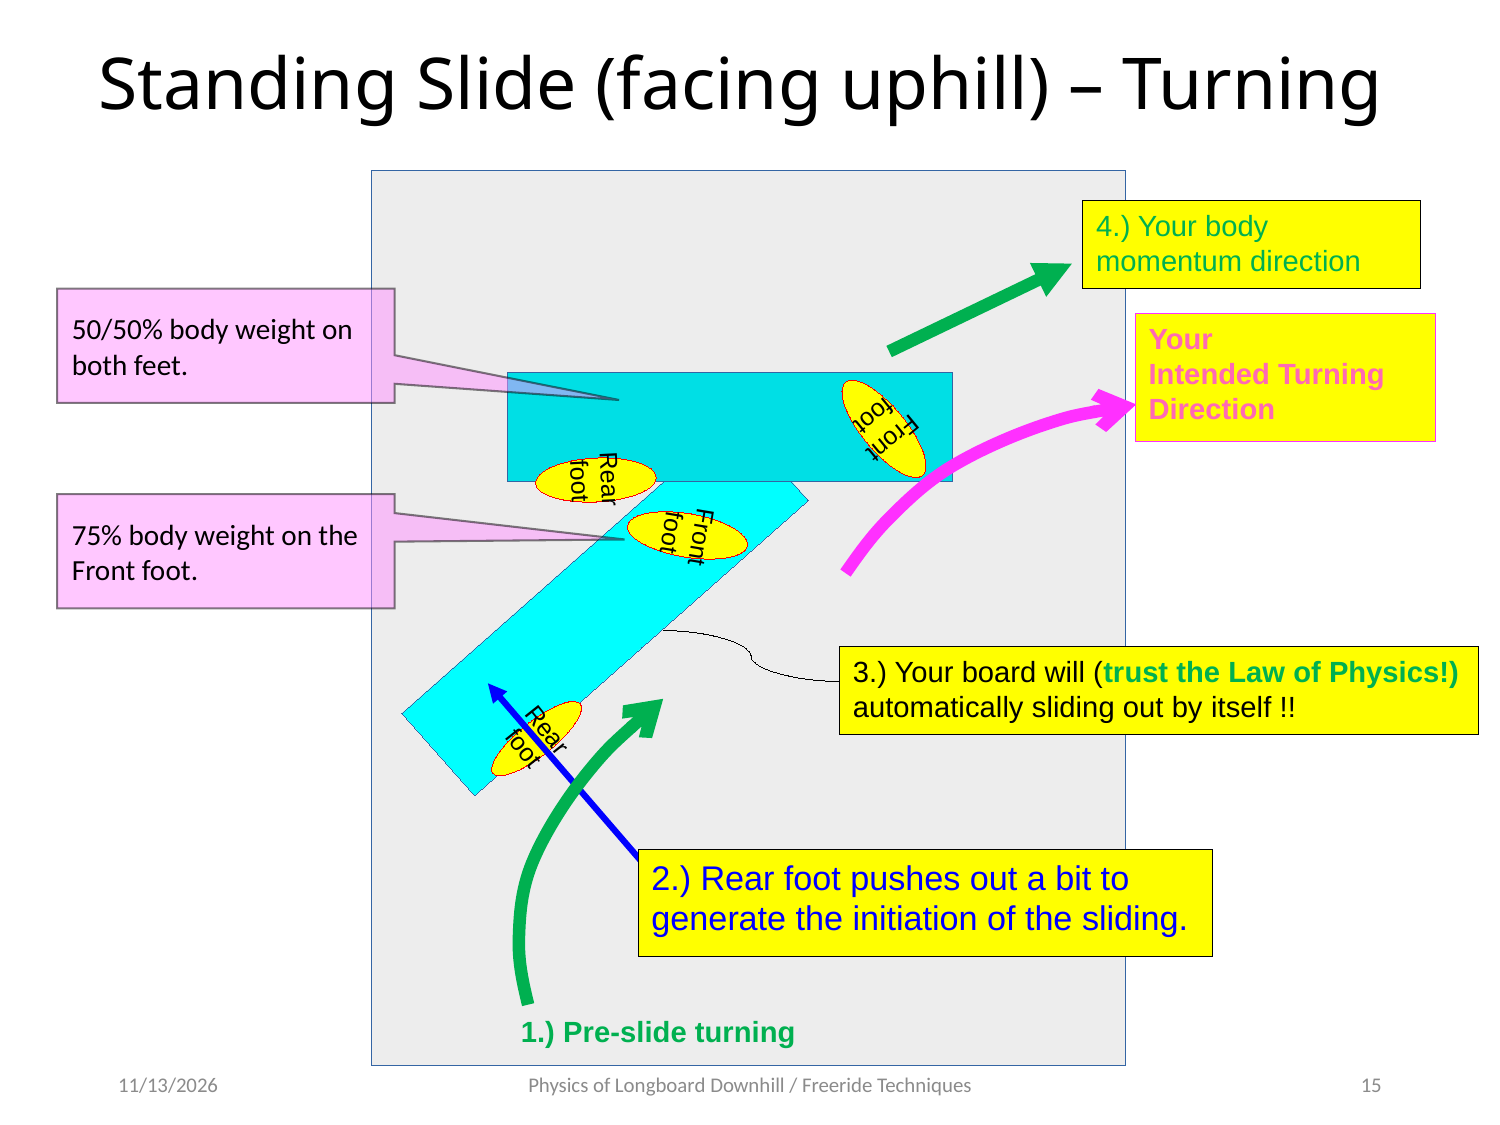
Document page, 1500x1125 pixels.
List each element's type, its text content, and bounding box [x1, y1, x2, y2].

text_box [371, 541, 1126, 1066]
text_box 3.) Your board will (trust the Law of Physics!) automatically sliding out by itself !! [839, 646, 1479, 735]
text_box 4.) Your body momentum direction [1082, 200, 1421, 289]
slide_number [103, 1065, 441, 1103]
slide_number 15 [1059, 1065, 1397, 1103]
text_box [549, 413, 1126, 856]
text_box Your Intended Turning Direction [1135, 313, 1436, 442]
title Standing Slide (facing uphill) – Turning [83, 6, 1462, 167]
text_box 2.) Rear foot pushes out a bit to generate the initiation of the sliding. [638, 849, 1213, 957]
text_box [401, 503, 806, 796]
text_box [371, 386, 638, 535]
text_box 75% body weight on the Front foot. [56, 493, 625, 610]
text_box [889, 263, 1072, 352]
text_box [371, 170, 1126, 463]
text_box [507, 368, 953, 503]
text_box Rear foot [491, 726, 547, 776]
text_box 1.) Pre-slide turning [507, 1006, 837, 1065]
text_box Front foot [627, 511, 748, 560]
text_box [517, 698, 664, 1005]
text_box [844, 399, 1137, 574]
text_box 50/50% body weight on both feet. [56, 287, 507, 404]
footer Physics of Longboard Downhill / Freeride Techniques [496, 1065, 1004, 1103]
text_box [487, 683, 576, 785]
text_box Rear foot [525, 701, 582, 752]
